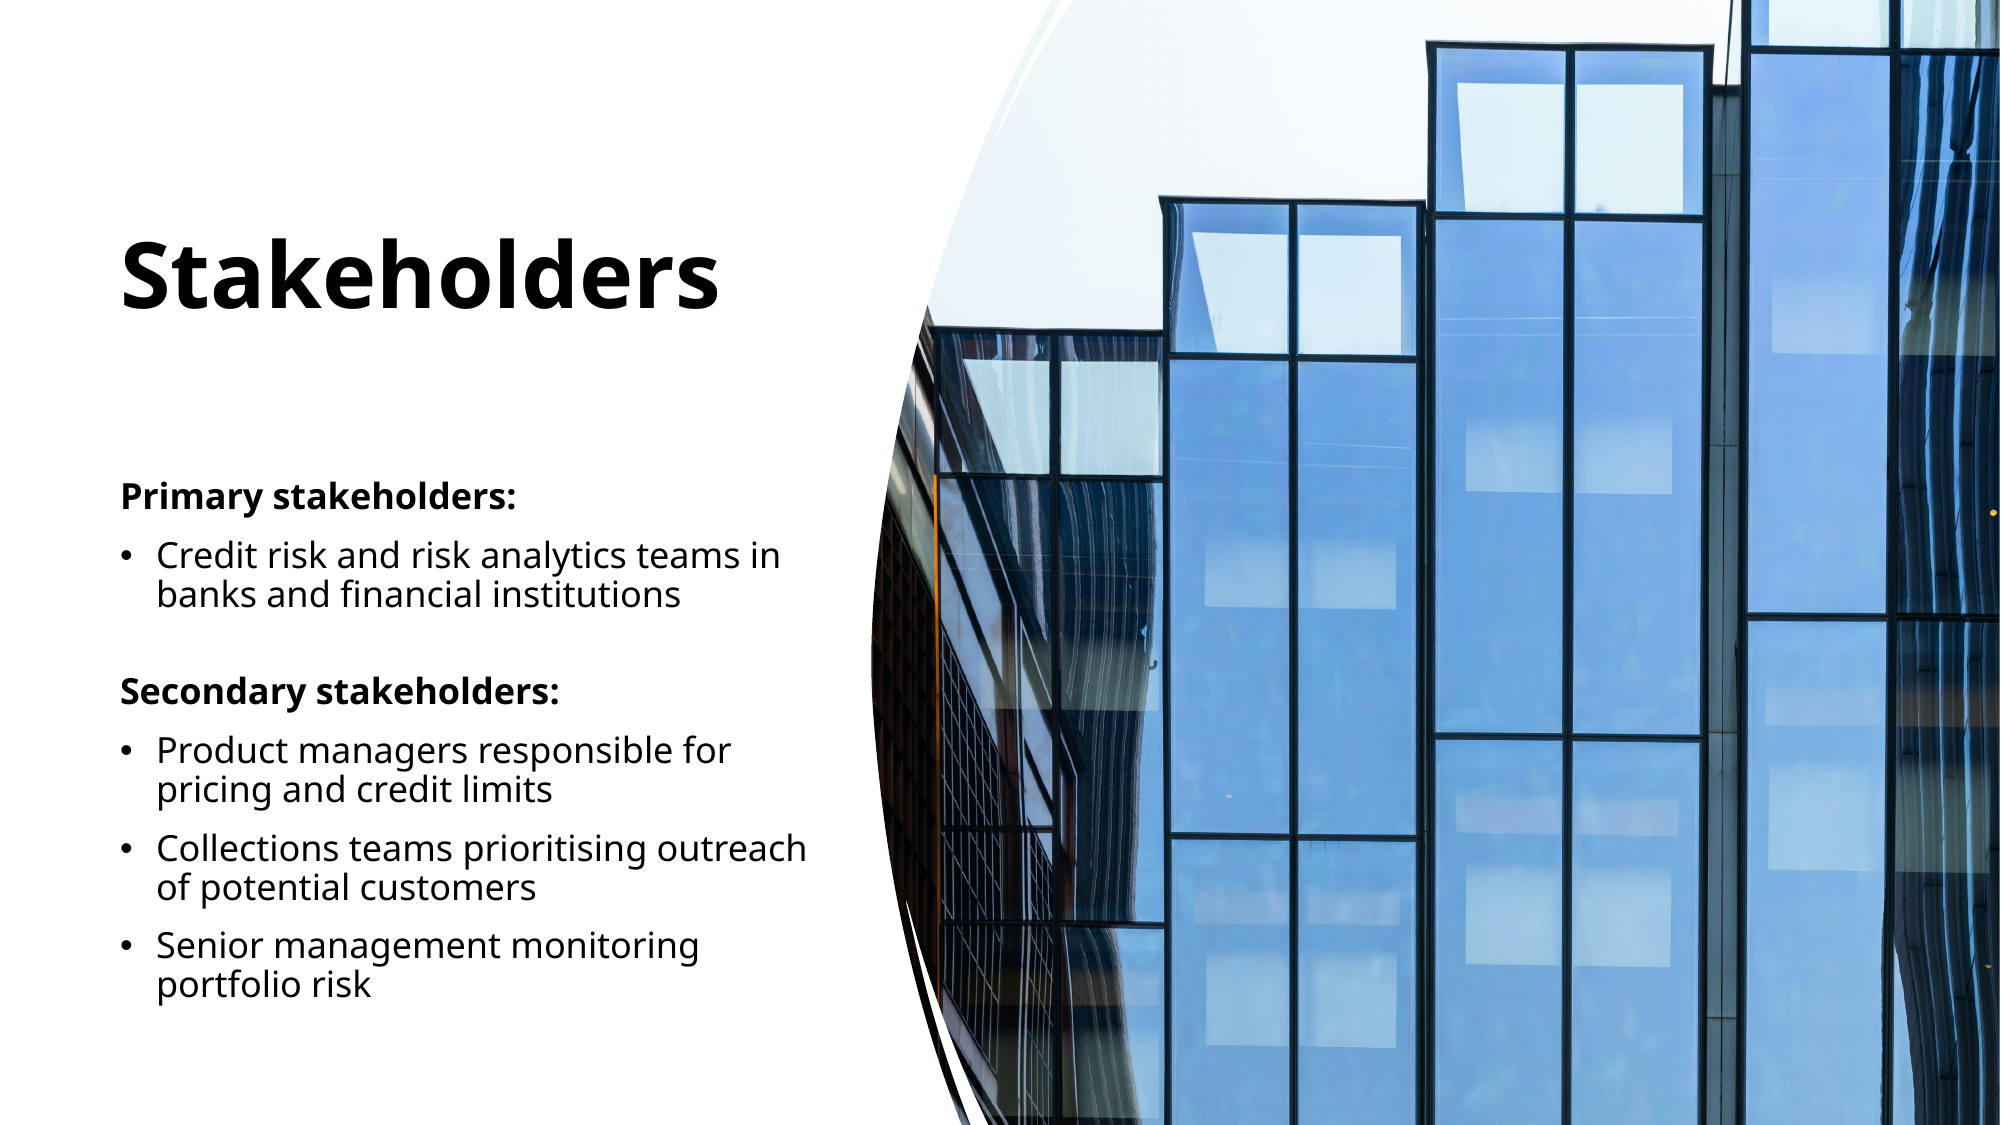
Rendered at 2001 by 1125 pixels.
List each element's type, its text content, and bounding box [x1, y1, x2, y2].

picture [870, 0, 2000, 1125]
list Primary stakeholders: Credit risk and risk analytics teams in banks and financial institutions Secondary stakeholders: Product managers responsible for pricing and credit limits Collections teams prioritising outreach of potential customers Senior management monitoring portfolio risk [105, 471, 849, 1016]
title Stakeholders [105, 70, 822, 336]
